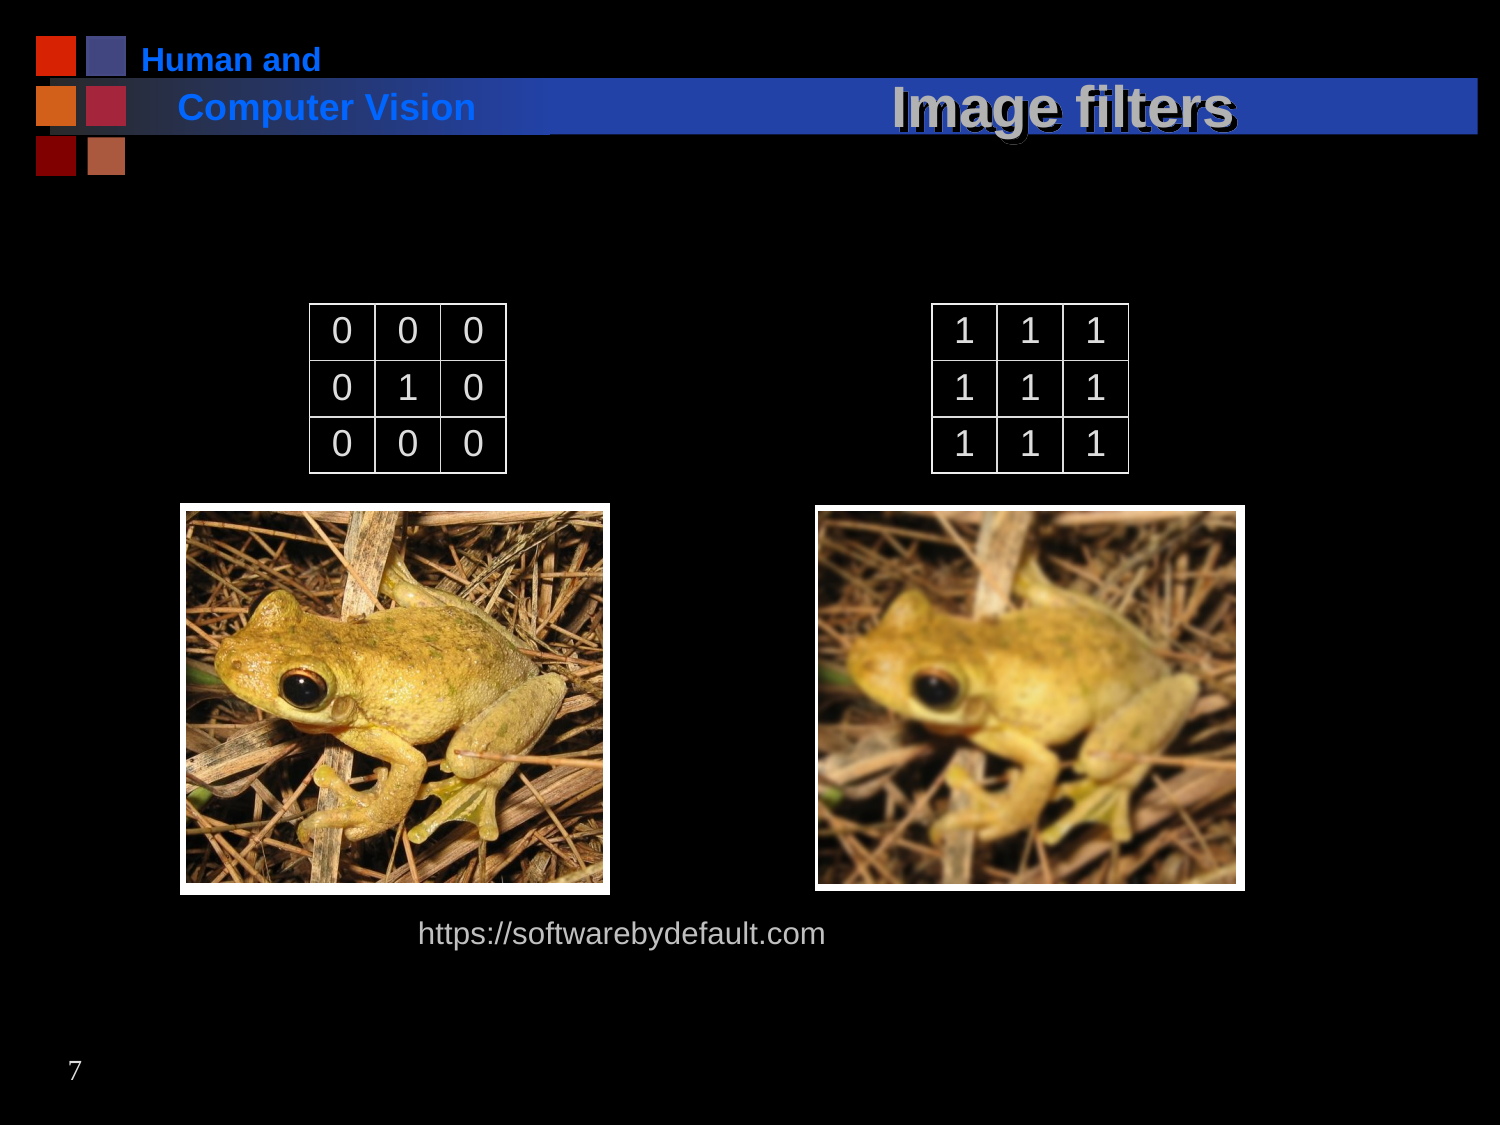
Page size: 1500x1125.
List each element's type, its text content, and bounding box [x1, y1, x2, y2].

list https://softwarebydefault.com [402, 905, 1004, 966]
table_cell 0 [376, 418, 440, 472]
table_header 0 [441, 305, 505, 360]
picture [815, 505, 1245, 891]
table_cell 0 [310, 418, 374, 472]
table_cell 0 [441, 418, 505, 472]
table_cell 1 [933, 418, 996, 472]
table_header 1 [998, 305, 1062, 360]
table_cell 1 [376, 361, 440, 416]
slide_number 7 [50, 1037, 100, 1100]
table_cell 1 [933, 361, 996, 416]
table_cell 1 [1064, 361, 1128, 416]
table_cell 0 [441, 361, 505, 416]
table_header 0 [310, 305, 374, 360]
table_header 0 [376, 305, 440, 360]
table_cell 0 [310, 361, 374, 416]
title Image filters [635, 46, 1492, 148]
picture [180, 502, 610, 895]
table_cell 1 [1064, 418, 1128, 472]
table_cell 1 [998, 418, 1062, 472]
table_header 1 [933, 305, 996, 360]
table_header 1 [1064, 305, 1128, 360]
table_cell 1 [998, 361, 1062, 416]
